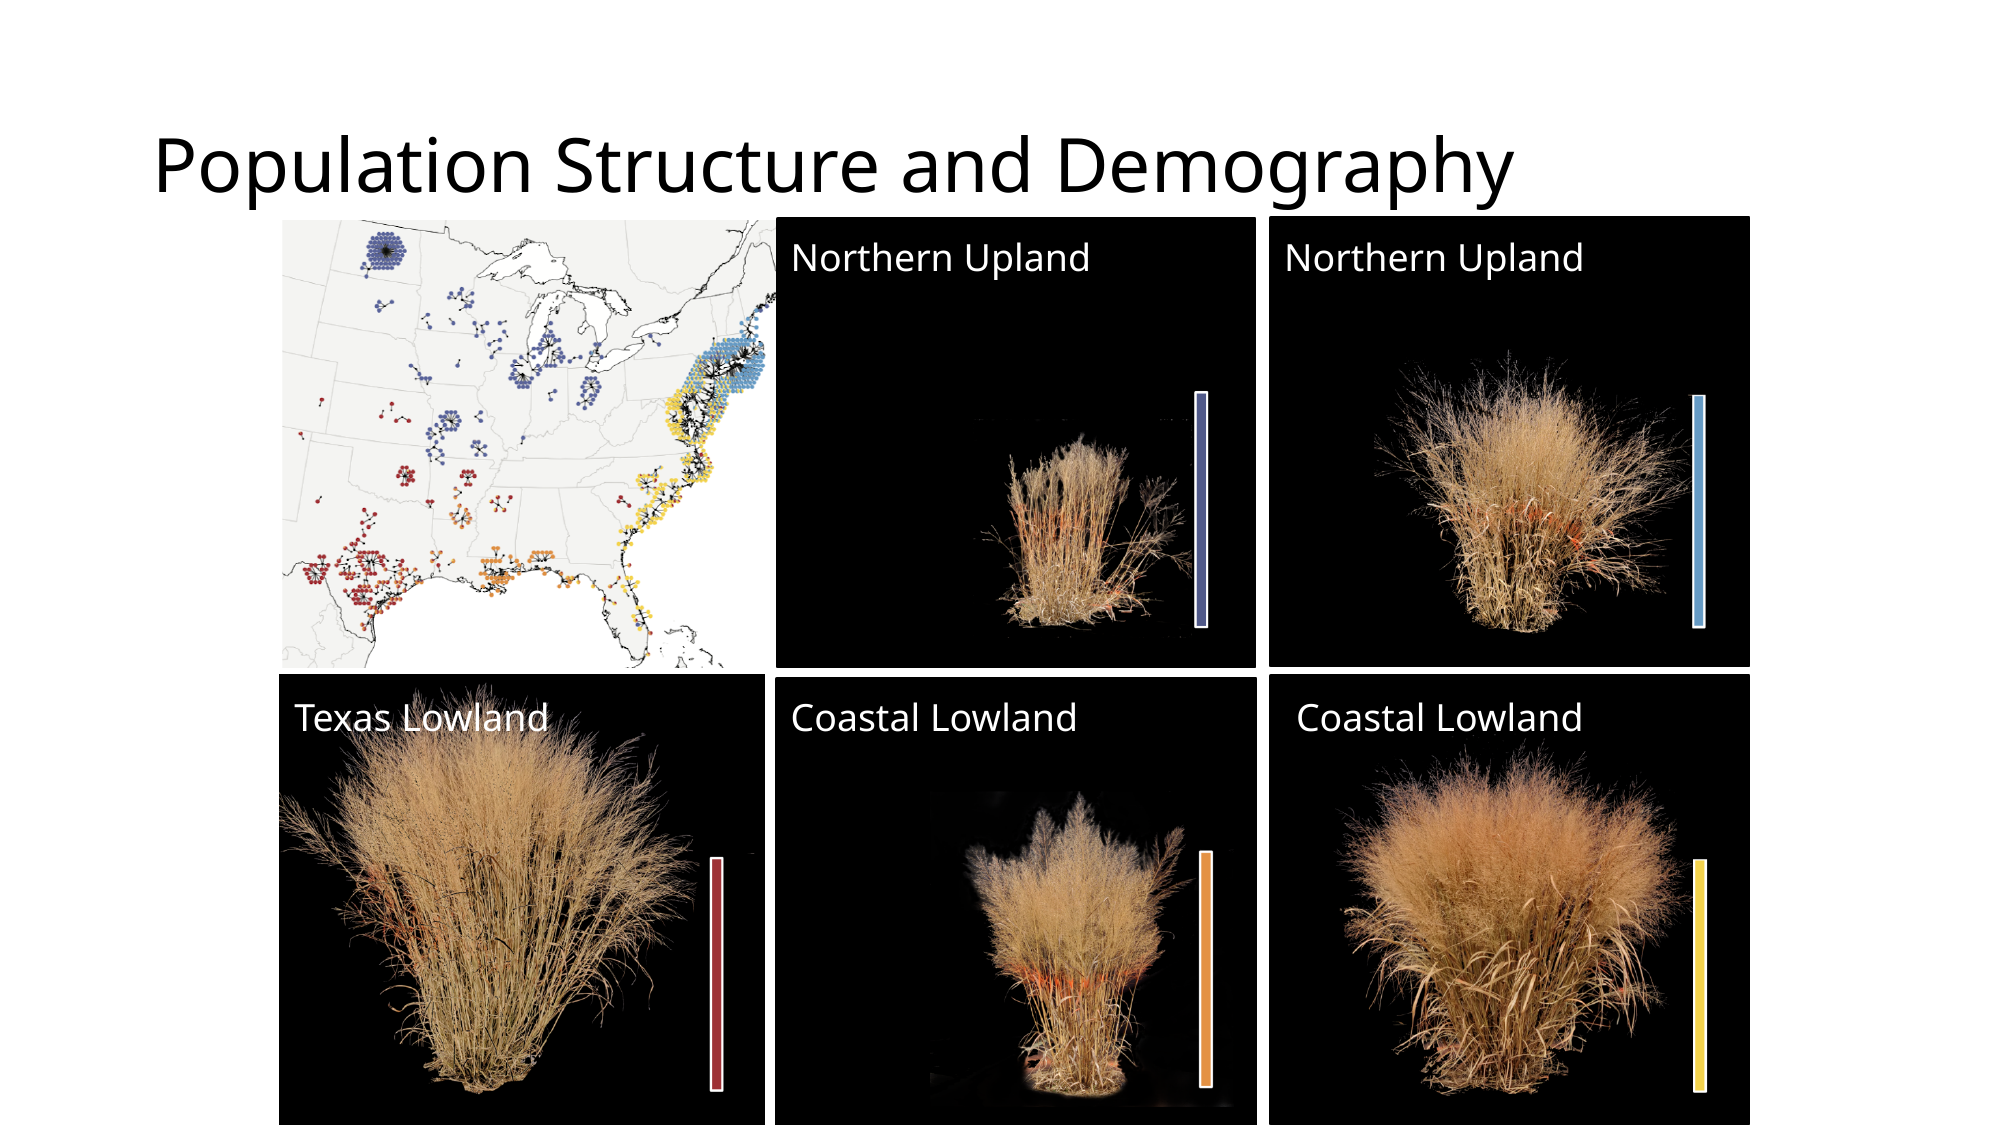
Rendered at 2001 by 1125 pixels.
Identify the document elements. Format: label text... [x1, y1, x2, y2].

picture [1269, 216, 1750, 667]
title Population Structure and Demography [137, 59, 1863, 278]
picture [1269, 674, 1750, 1125]
picture [282, 217, 1256, 668]
picture [775, 677, 1257, 1125]
picture [279, 674, 765, 1125]
